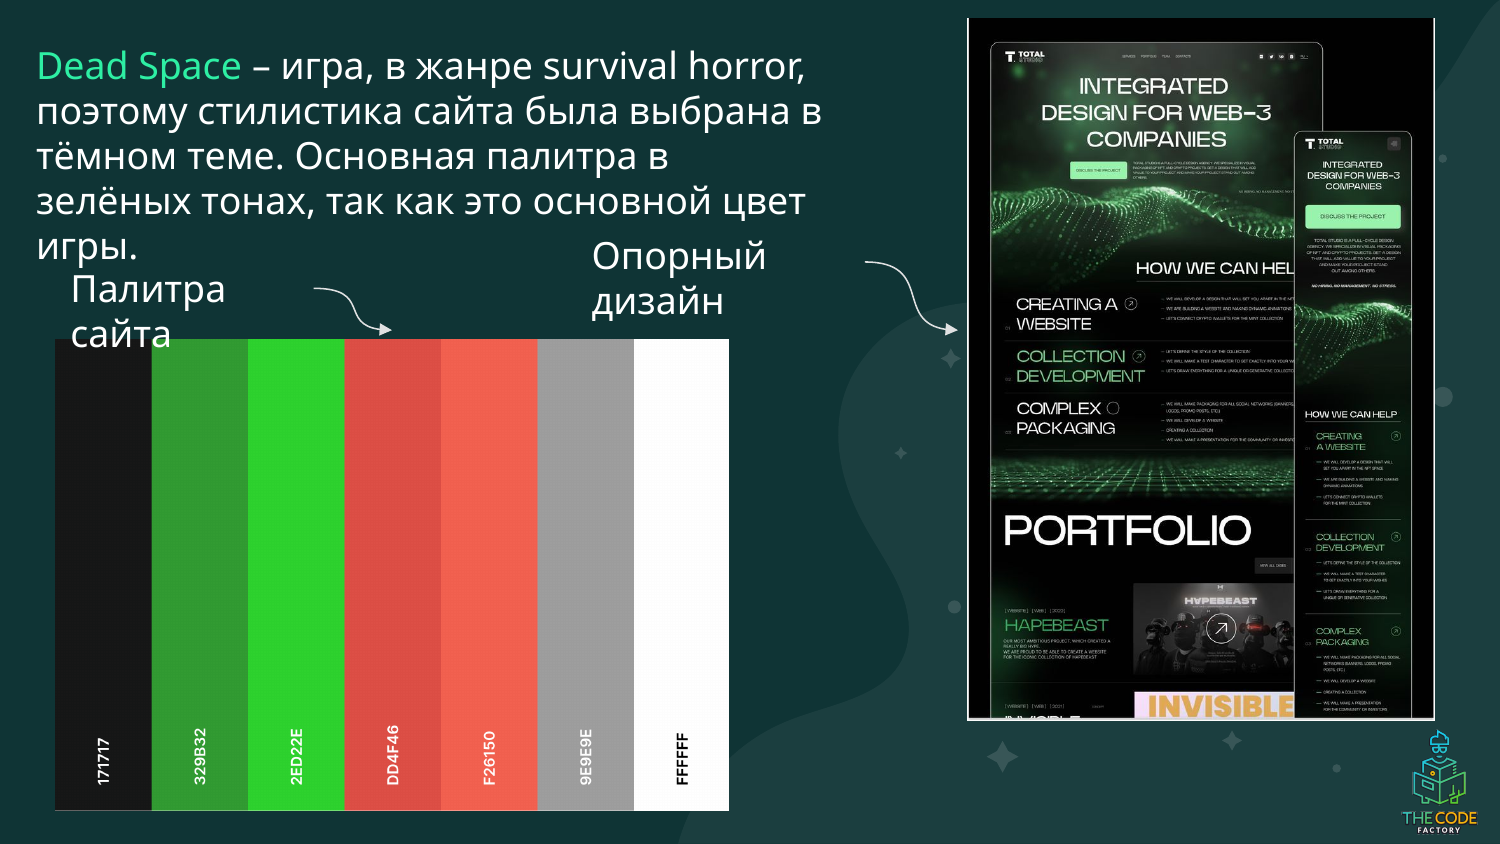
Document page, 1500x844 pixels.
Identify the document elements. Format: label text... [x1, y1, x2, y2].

picture [967, 17, 1500, 842]
text_box Dead Space – игра, в жанре survival horror, поэтому стилистика сайта была выбрана в тёмном теме. Основная палитра в зелёных тонах, так как это основной цвет игры. [21, 34, 847, 275]
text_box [313, 288, 393, 331]
picture [55, 339, 729, 811]
text_box Опорный дизайн [576, 225, 886, 330]
text_box Палитра сайта [55, 258, 336, 338]
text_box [864, 261, 959, 331]
